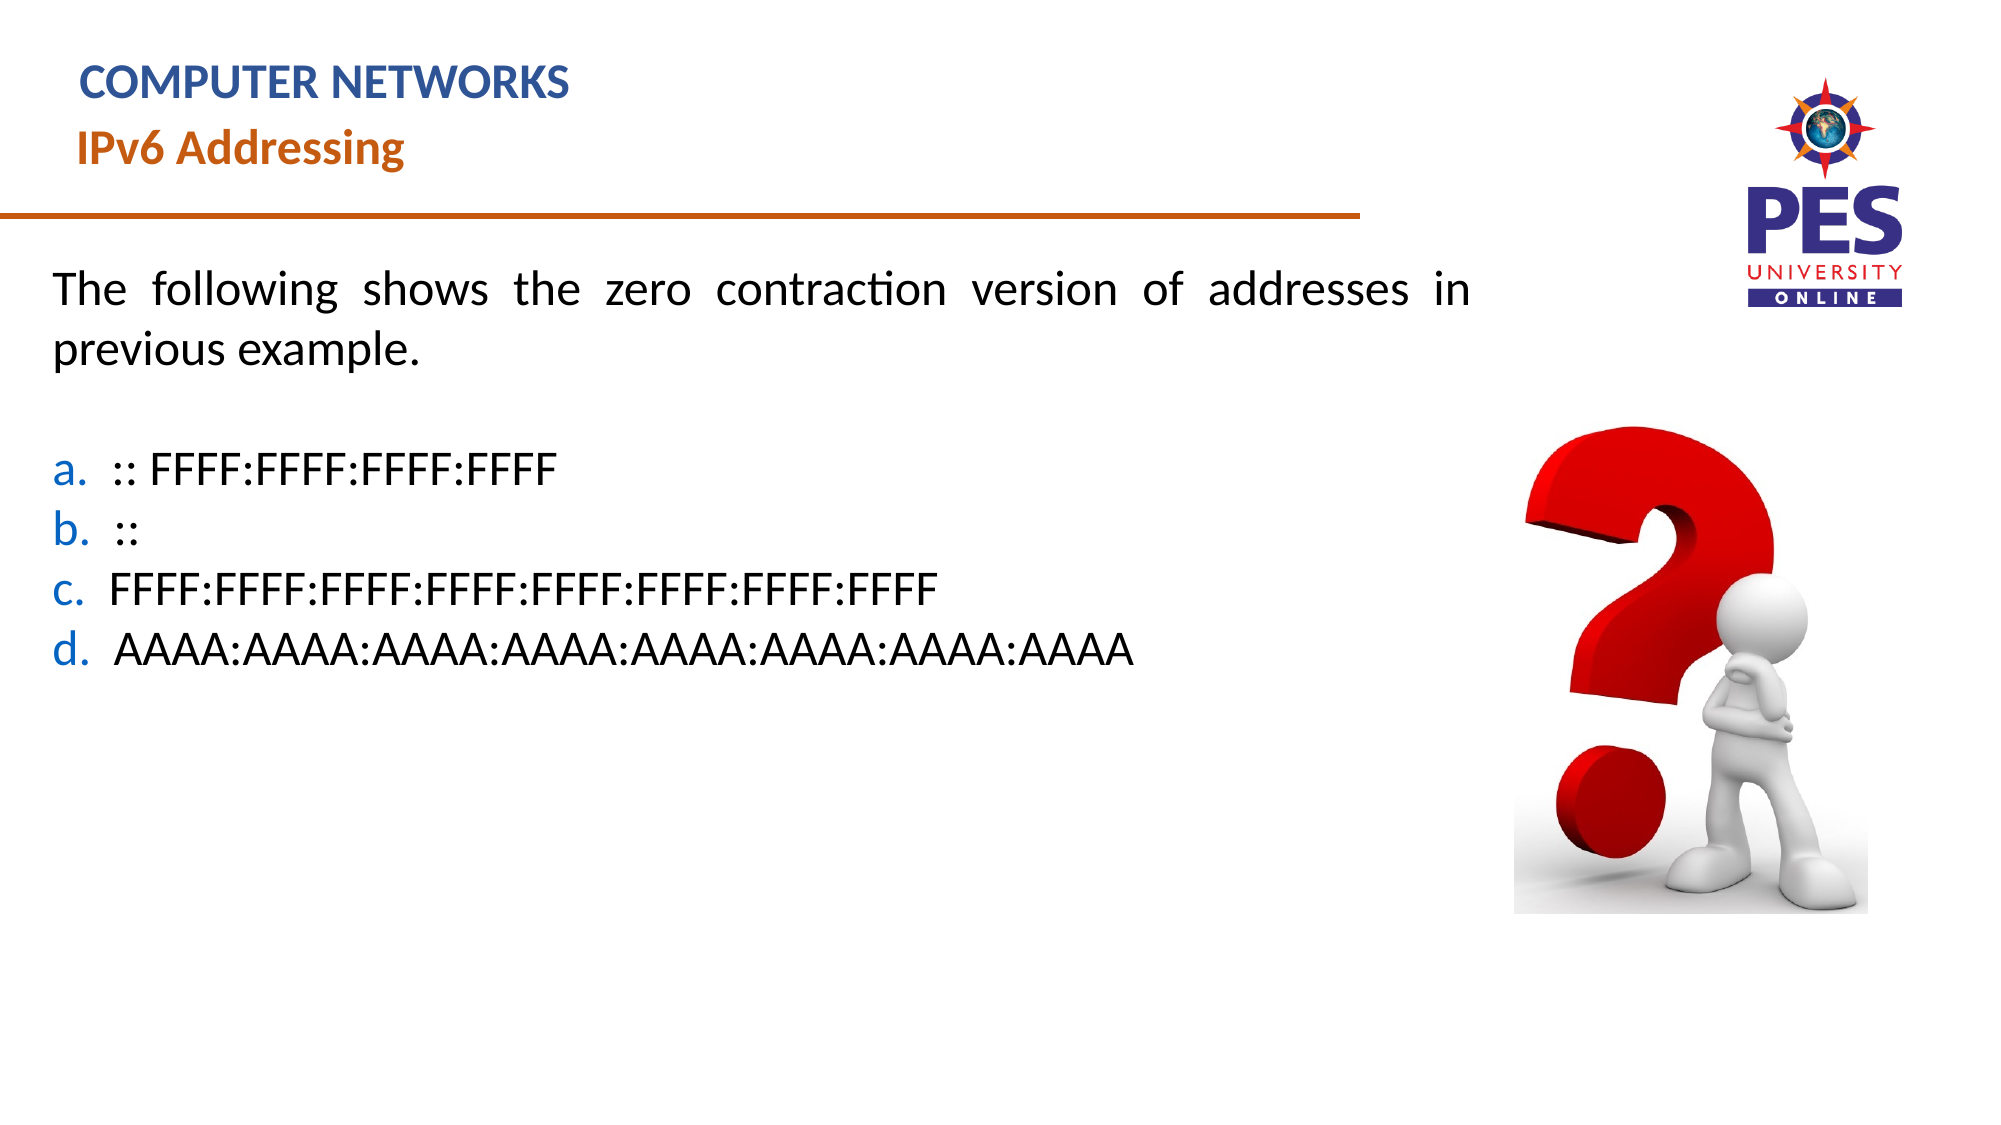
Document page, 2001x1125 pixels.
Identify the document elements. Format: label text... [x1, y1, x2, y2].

picture [1513, 418, 1869, 914]
text_box The following shows the zero contraction version of addresses in previous example. a. :: FFFF:FFFF:FFFF:FFFF b. :: c. FFFF:FFFF:FFFF:FFFF:FFFF:FFFF:FFFF:FFFF d. AAAA:AAAA:AAAA:AAAA:AAAA:AAAA:AAAA:AAAA [37, 248, 1488, 684]
picture [1748, 76, 1902, 307]
text_box COMPUTER NETWORKS [64, 41, 1295, 106]
text_box IPv6 Addressing [60, 106, 1374, 182]
